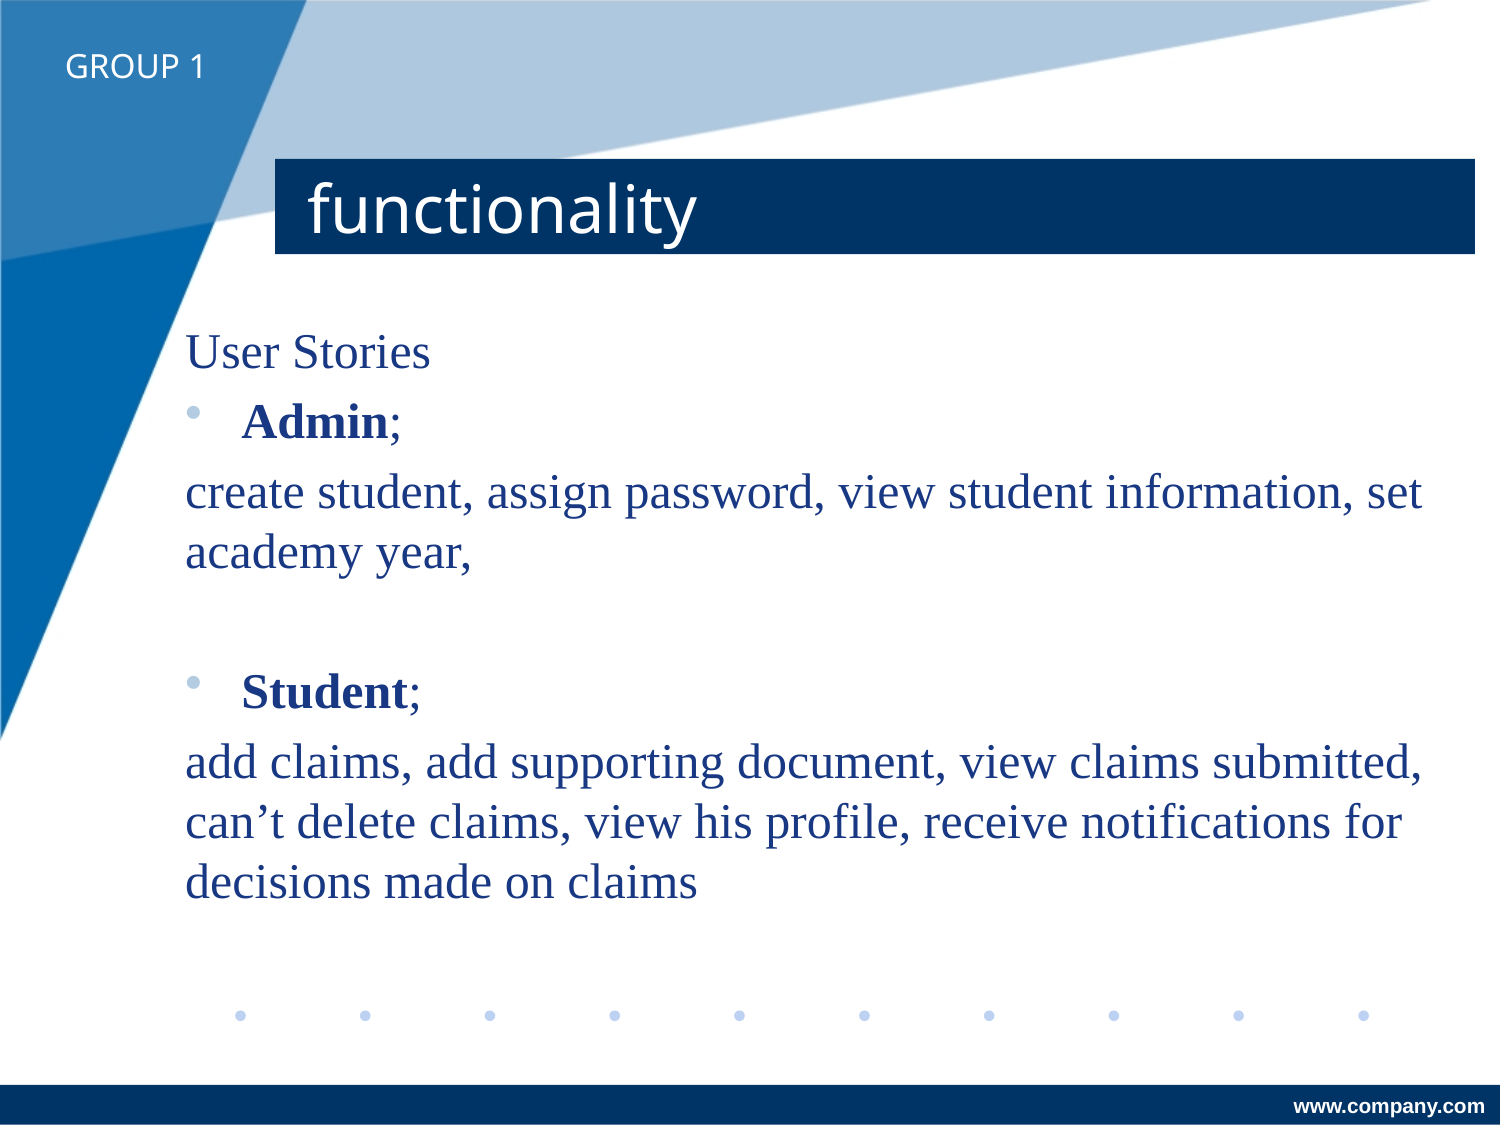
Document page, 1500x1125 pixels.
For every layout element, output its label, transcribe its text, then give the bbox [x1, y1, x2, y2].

picture [0, 0, 1500, 842]
list User Stories Admin; create student, assign password, view student information, set academy year, Student; add claims, add supporting document, view claims submitted, can’t delete claims, view his profile, receive notifications for decisions made on claims [170, 310, 1475, 1047]
text_box GROUP 1 [50, 37, 427, 93]
title functionality [275, 158, 1475, 255]
